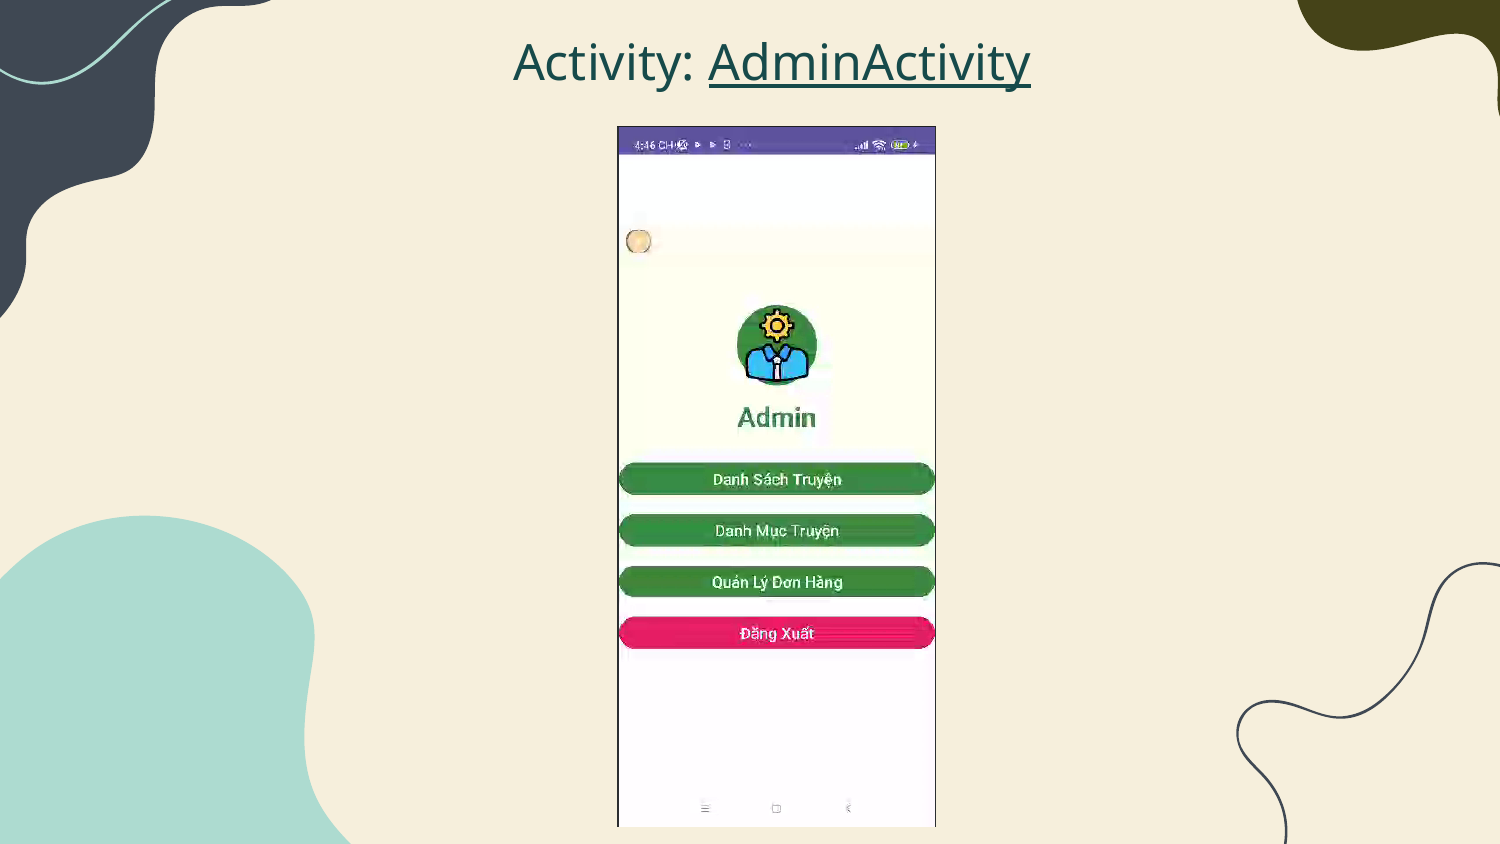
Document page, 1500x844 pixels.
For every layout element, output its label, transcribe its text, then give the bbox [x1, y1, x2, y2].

text_box [1297, 0, 1500, 117]
text_box Activity: AdminActivity [513, 36, 1312, 143]
picture [617, 125, 937, 827]
